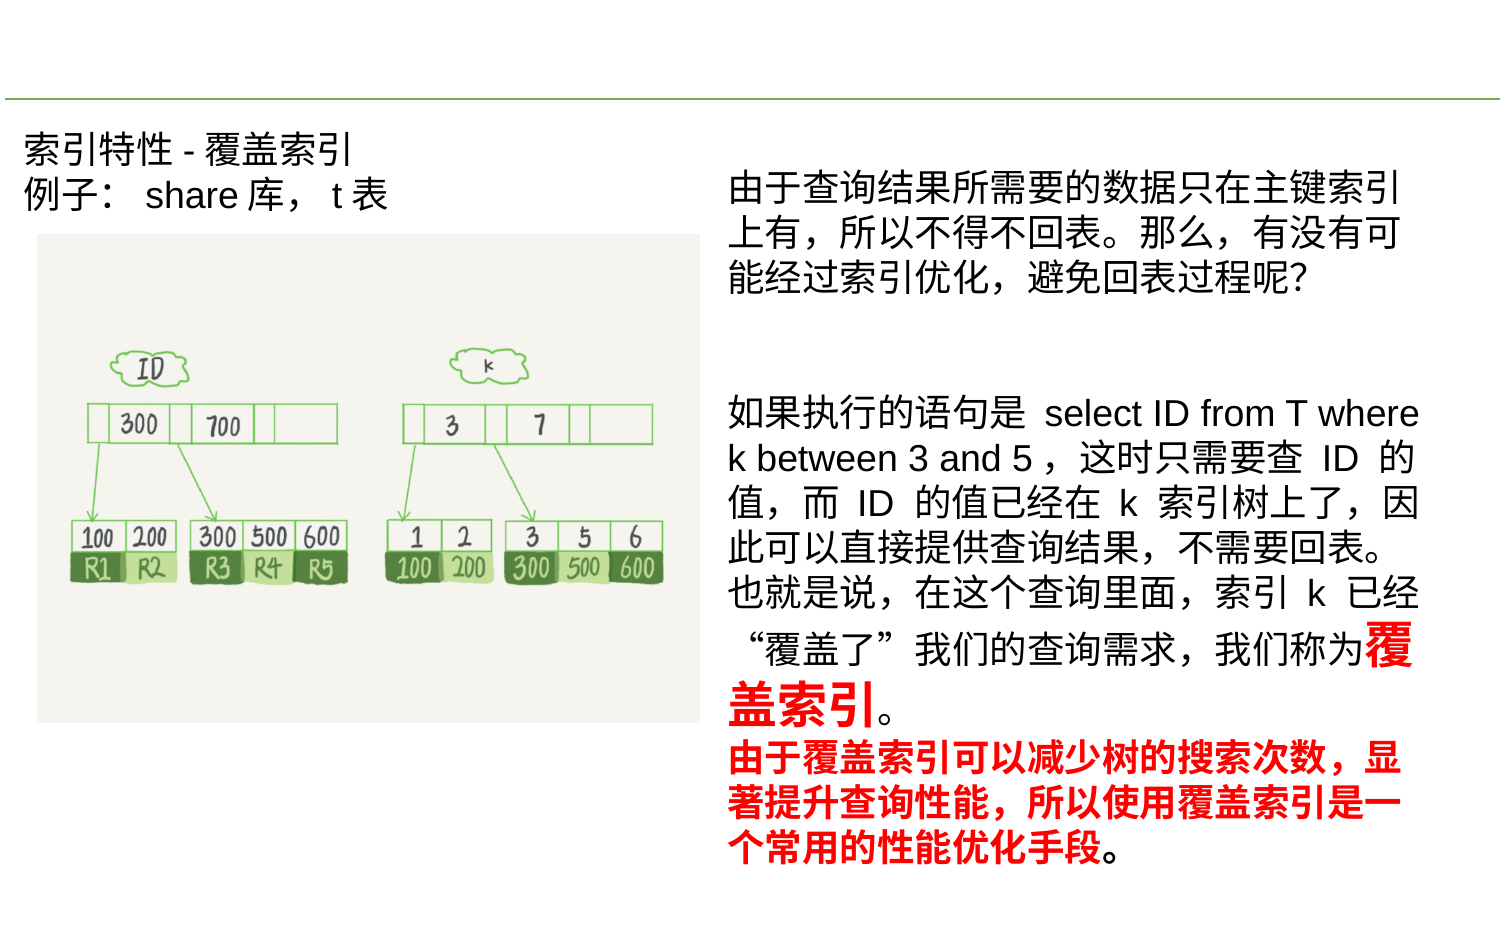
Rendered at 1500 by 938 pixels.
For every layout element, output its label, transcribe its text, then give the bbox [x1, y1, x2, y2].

text_box 由于查询结果所需要的数据只在主键索引上有，所以不得不回表。那么，有没有可能经过索引优化，避免回表过程呢？ 如果执行的语句是 select ID from T where k between 3 and 5，这时只需要查 ID 的值，而 ID 的值已经在 k 索引树上了，因此可以直接提供查询结果，不需要回表。也就是说，在这个查询里面，索引 k 已经“覆盖了”我们的查询需求，我们称为覆盖索引。 由于覆盖索引可以减少树的搜索次数，显著提升查询性能，所以使用覆盖索引是一个常用的性能优化手段。 [712, 156, 1444, 876]
picture [37, 234, 701, 723]
text_box 索引特性-覆盖索引 例子：share库，t表 [9, 118, 404, 584]
